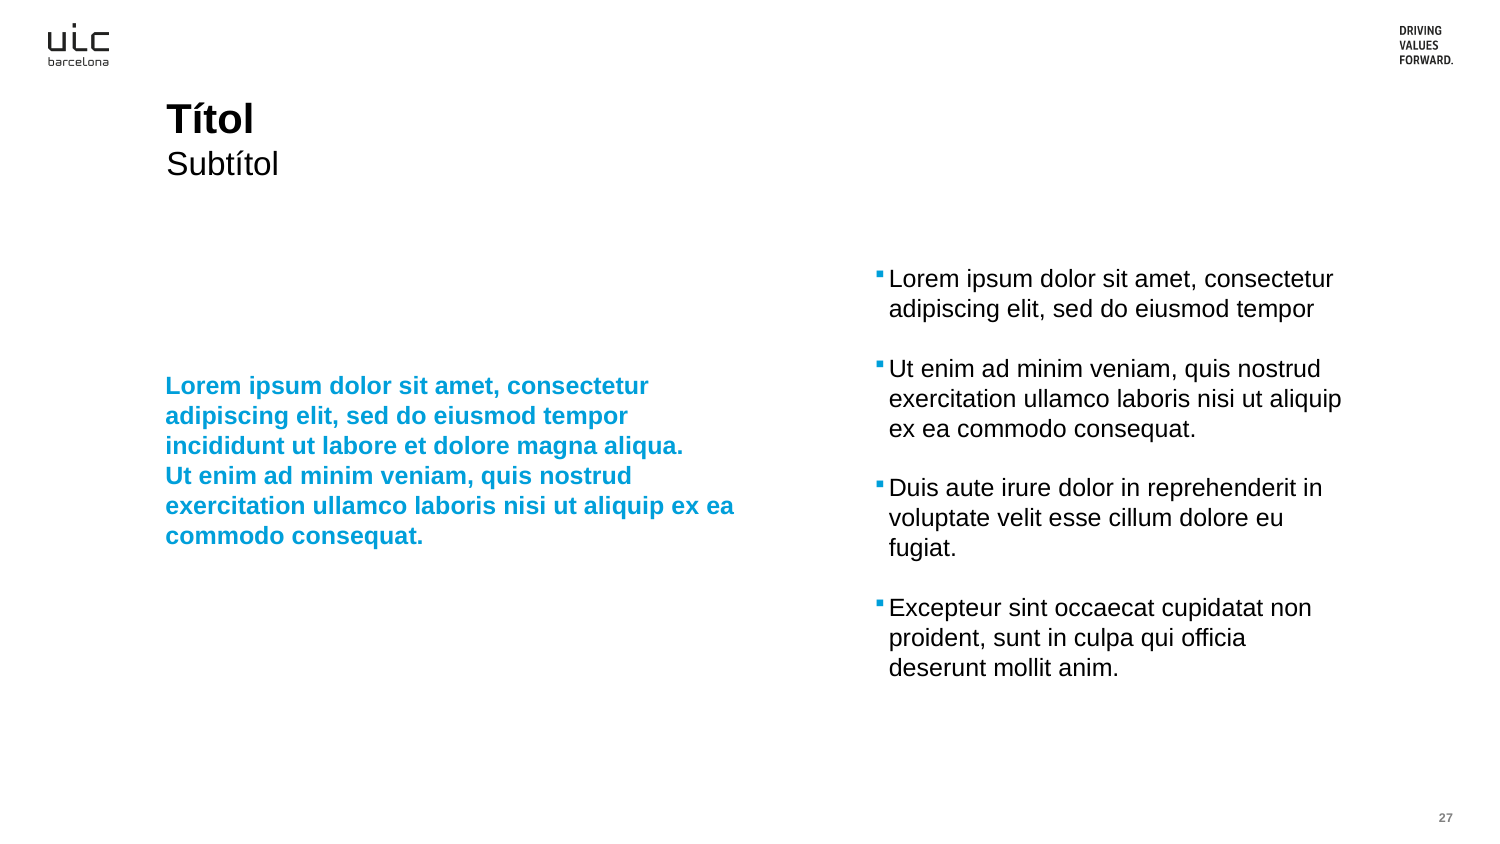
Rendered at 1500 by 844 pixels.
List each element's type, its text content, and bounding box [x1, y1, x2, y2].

list Títol [166, 90, 744, 139]
list Subtítol [166, 139, 744, 205]
picture [47, 22, 110, 67]
list Lorem ipsum dolor sit amet, consectetur adipiscing elit, sed do eiusmod tempor Ut enim ad minim veniam, quis nostrud exercitation ullamco laboris nisi ut aliquip ex ea commodo consequat. Duis aute irure dolor in reprehenderit in voluptate velit esse cillum dolore eu fugiat. Excepteur sint occaecat cupidatat non proident, sunt in culpa qui officia deserunt mollit anim. [873, 262, 1347, 741]
picture [1398, 24, 1454, 66]
